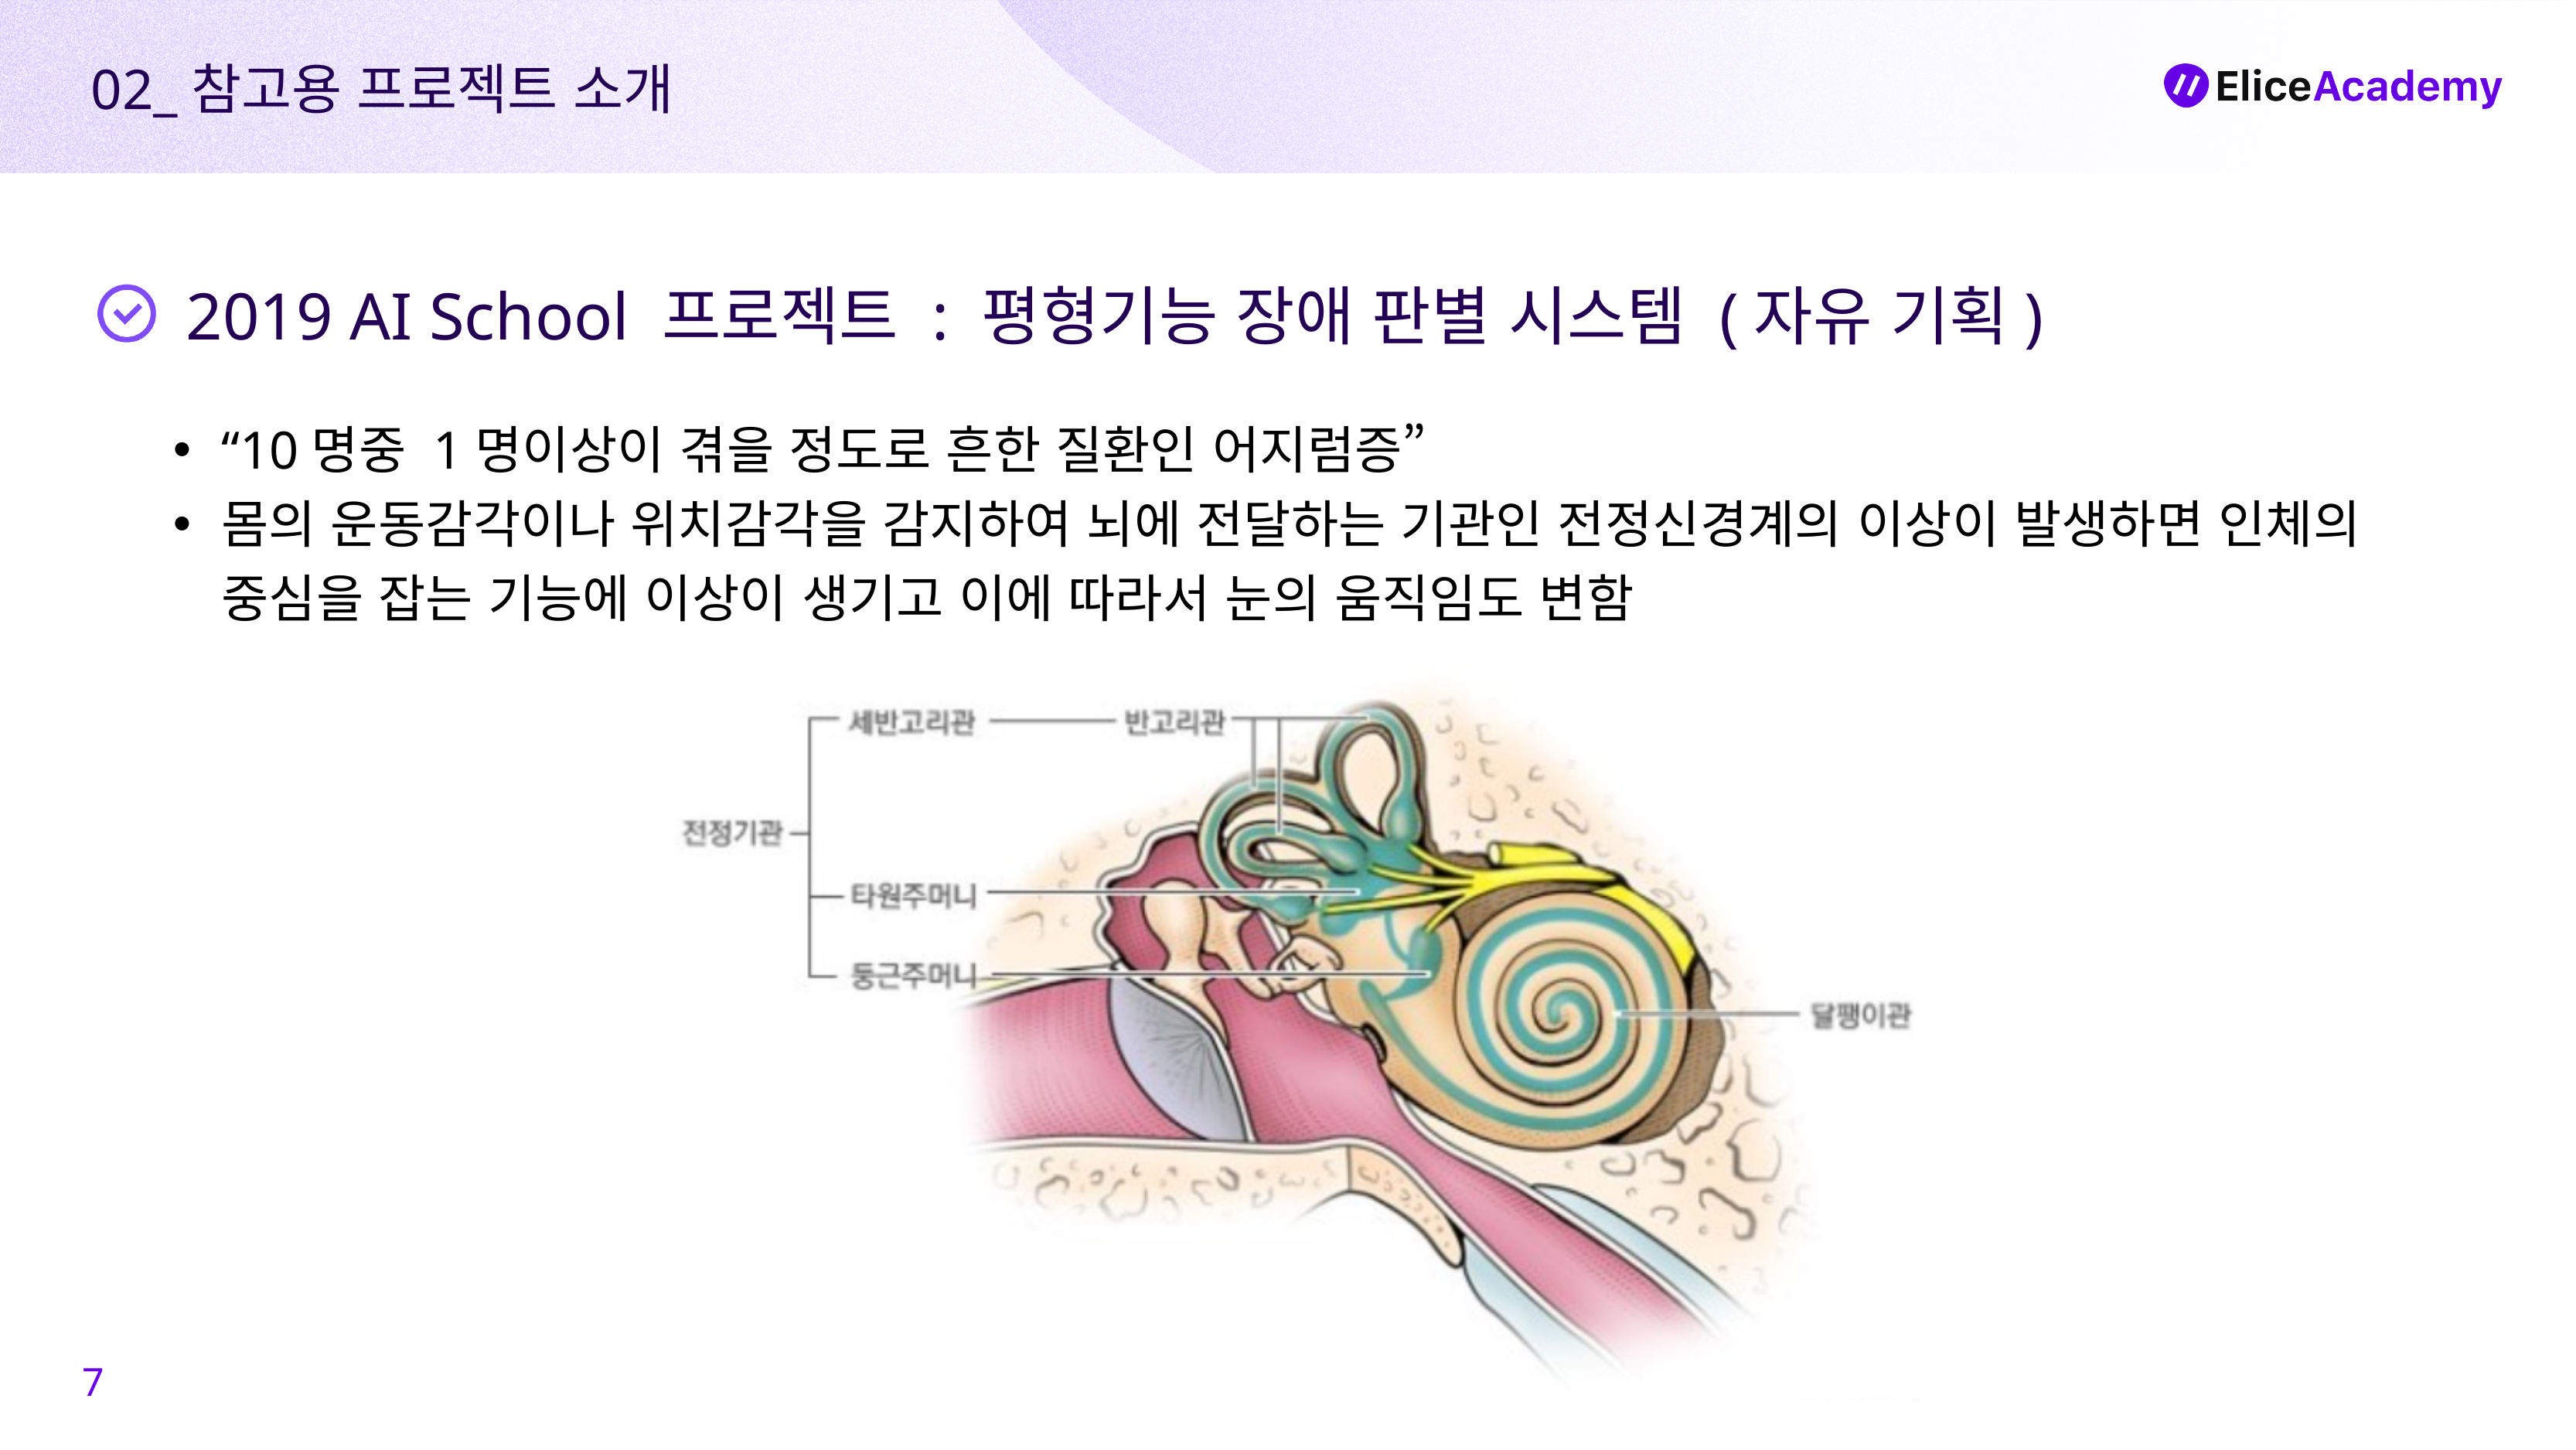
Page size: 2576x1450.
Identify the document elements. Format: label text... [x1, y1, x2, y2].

list “10명중 1명이상이 겪을 정도로 흔한 질환인 어지럼증” 몸의 운동감각이나 위치감각을 감지하여 뇌에 전달하는 기관인 전정신경계의 이상이 발생하면 인체의 중심을 잡는 기능에 이상이 생기고 이에 따라서 눈의 움직임도 변함 [162, 399, 2414, 1276]
slide_number 7 [70, 1346, 651, 1423]
picture [97, 284, 156, 343]
list 2019 AI School 프로젝트 : 평형기능 장애 판별 시스템 (자유 기획) [174, 270, 2411, 355]
picture [0, 0, 2576, 173]
list 02_참고용 프로젝트 소개 [79, 49, 2099, 134]
picture [639, 635, 1926, 1401]
